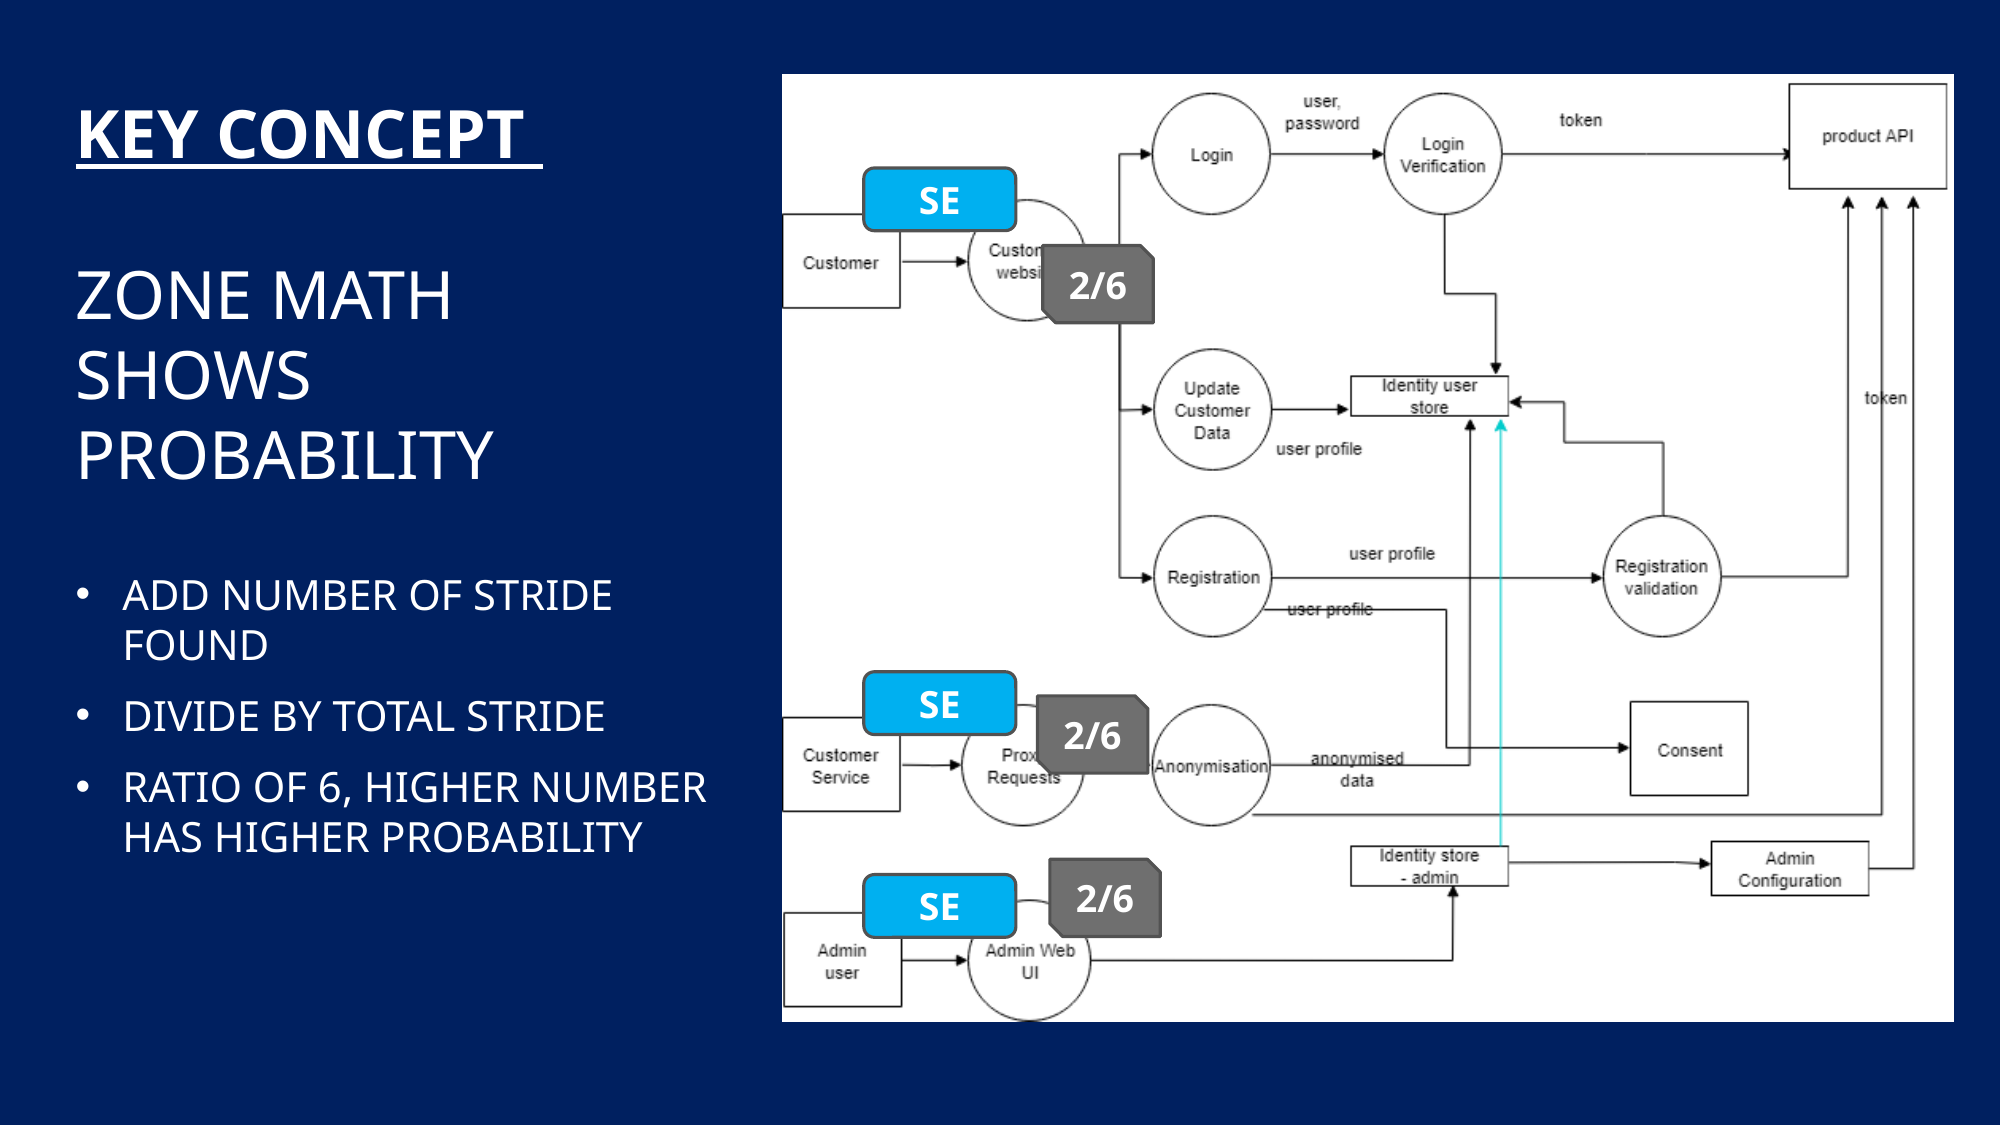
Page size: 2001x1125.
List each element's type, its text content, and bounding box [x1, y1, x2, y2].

list Add number of STRIDE found Divide by total STRIDE Ratio of 6, higher number has higher probability [60, 487, 761, 942]
title Key Concept Zone math shows probability [60, 74, 572, 487]
picture [782, 74, 1954, 1022]
